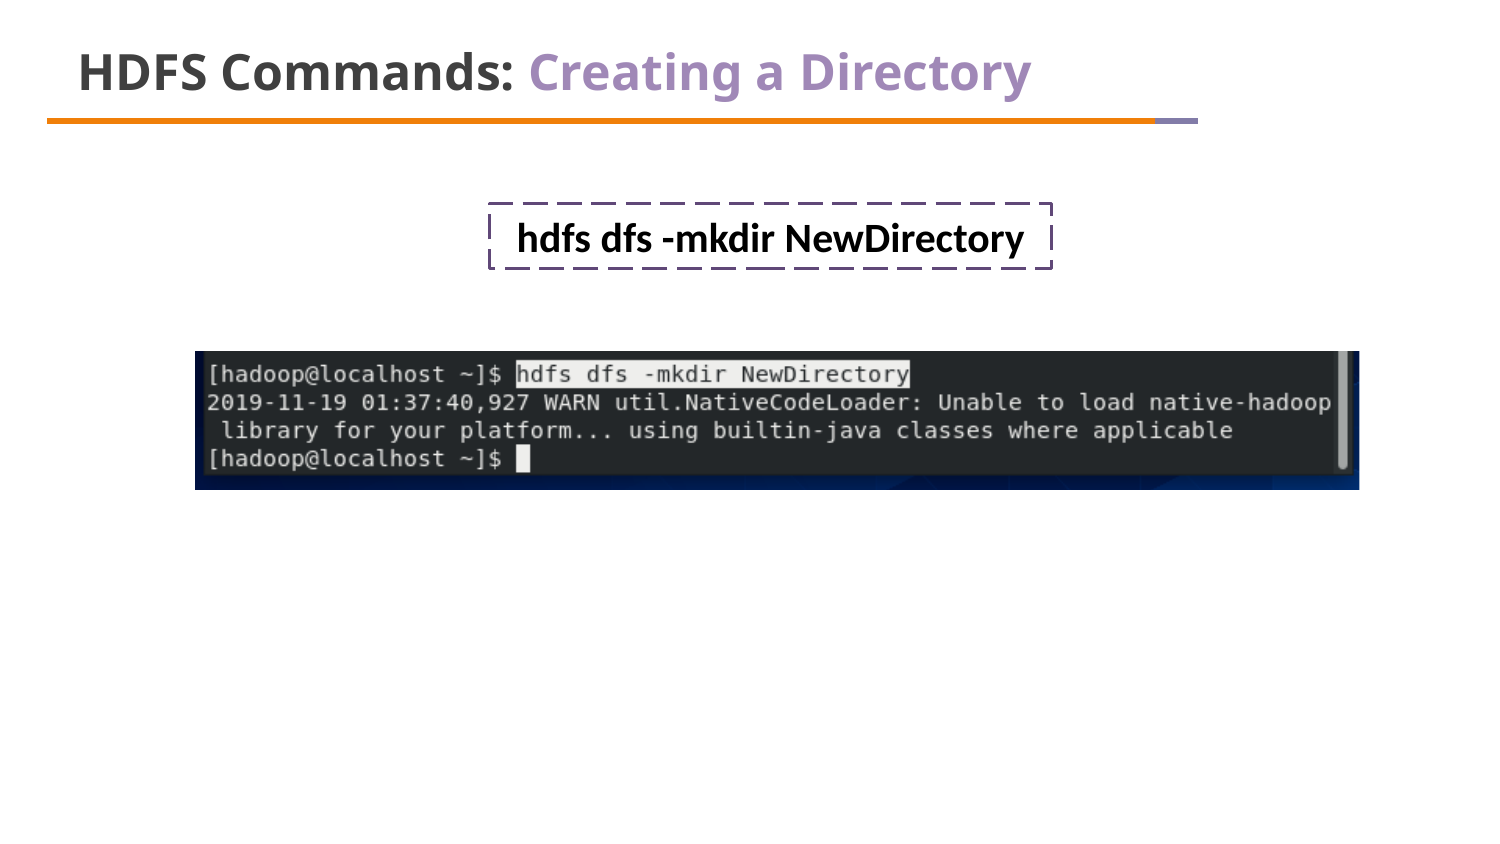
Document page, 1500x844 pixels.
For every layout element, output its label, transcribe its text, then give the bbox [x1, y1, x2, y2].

picture [195, 351, 1360, 490]
text_box HDFS Commands: Creating a Directory [77, 23, 1143, 119]
text_box hdfs dfs -mkdir NewDirectory [489, 203, 1052, 269]
